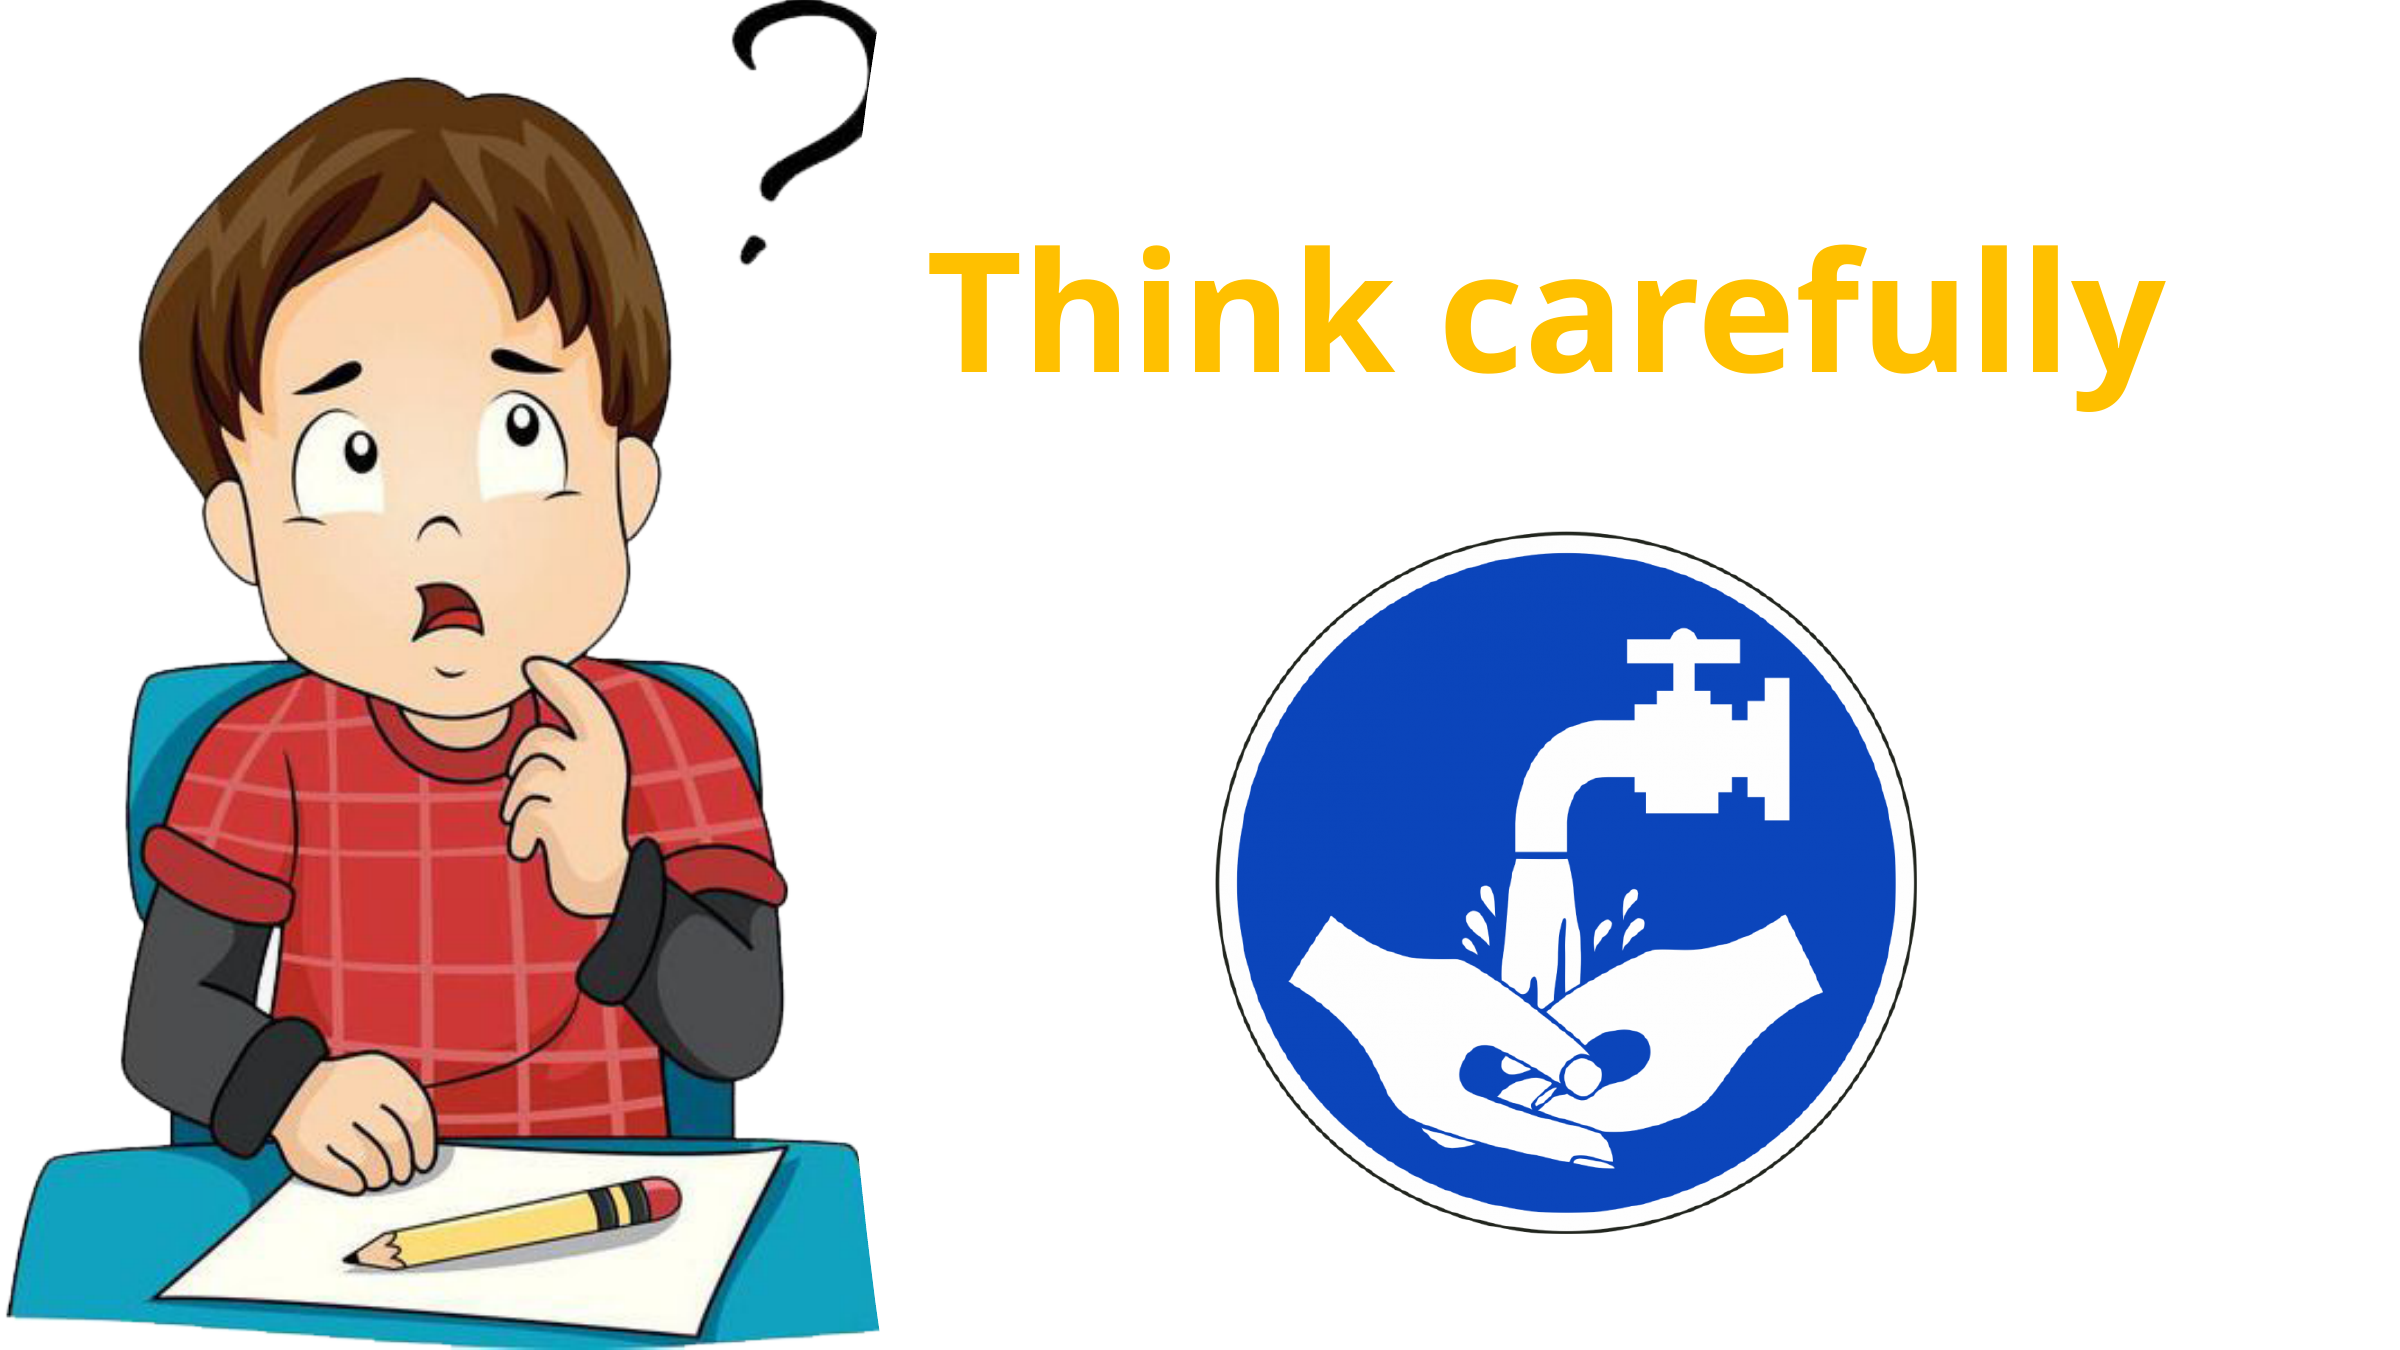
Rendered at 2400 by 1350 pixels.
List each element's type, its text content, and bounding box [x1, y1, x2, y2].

picture [1215, 531, 1917, 1234]
picture [0, 0, 883, 1350]
title Think carefully [883, 16, 2287, 416]
